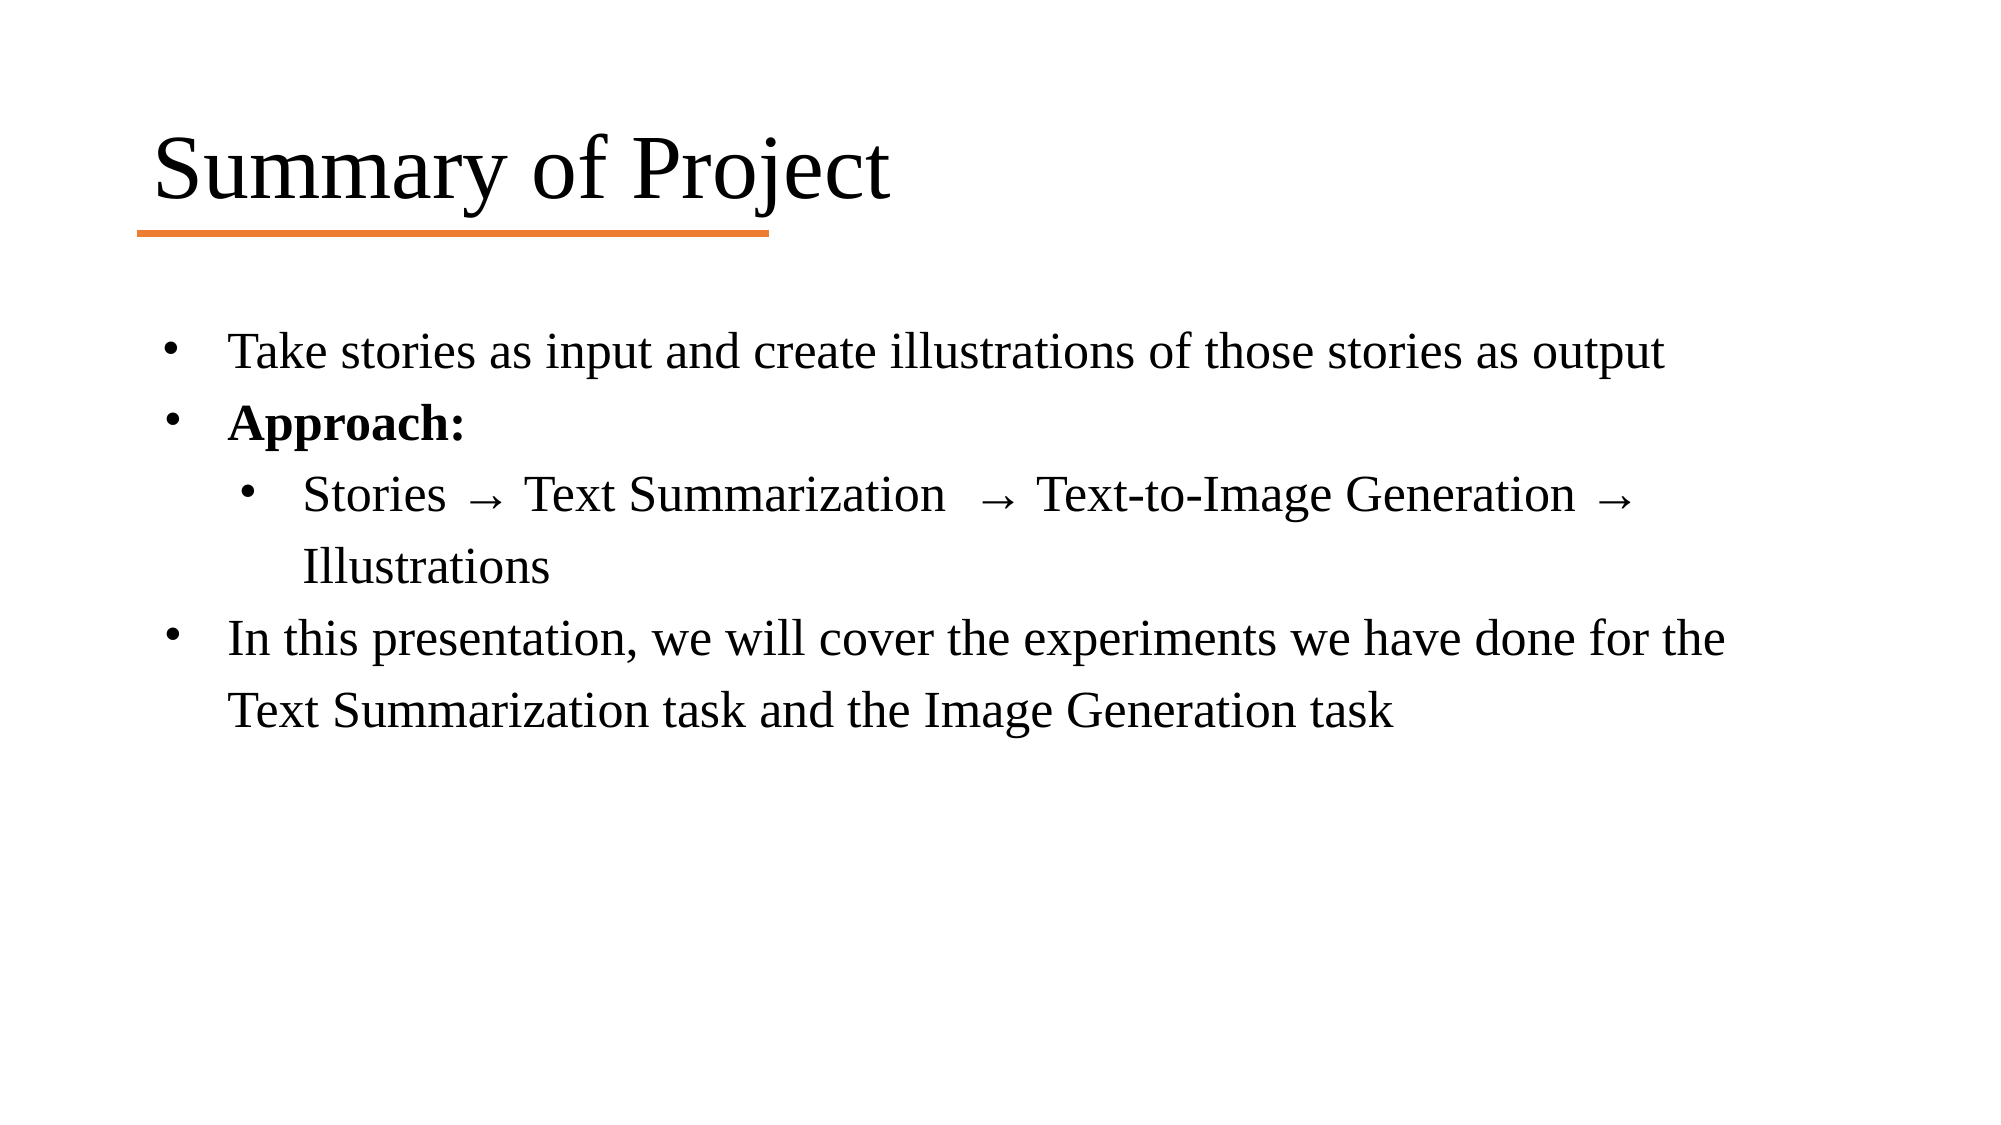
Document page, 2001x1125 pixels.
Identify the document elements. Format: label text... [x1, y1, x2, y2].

title Summary of Project [137, 59, 1863, 278]
list Take stories as input and create illustrations of those stories as output Approach: Stories → Text Summarization → Text-to-Image Generation → Illustrations In this presentation, we will cover the experiments we have done for the Text Summarization task and the Image Generation task [137, 299, 1831, 1066]
